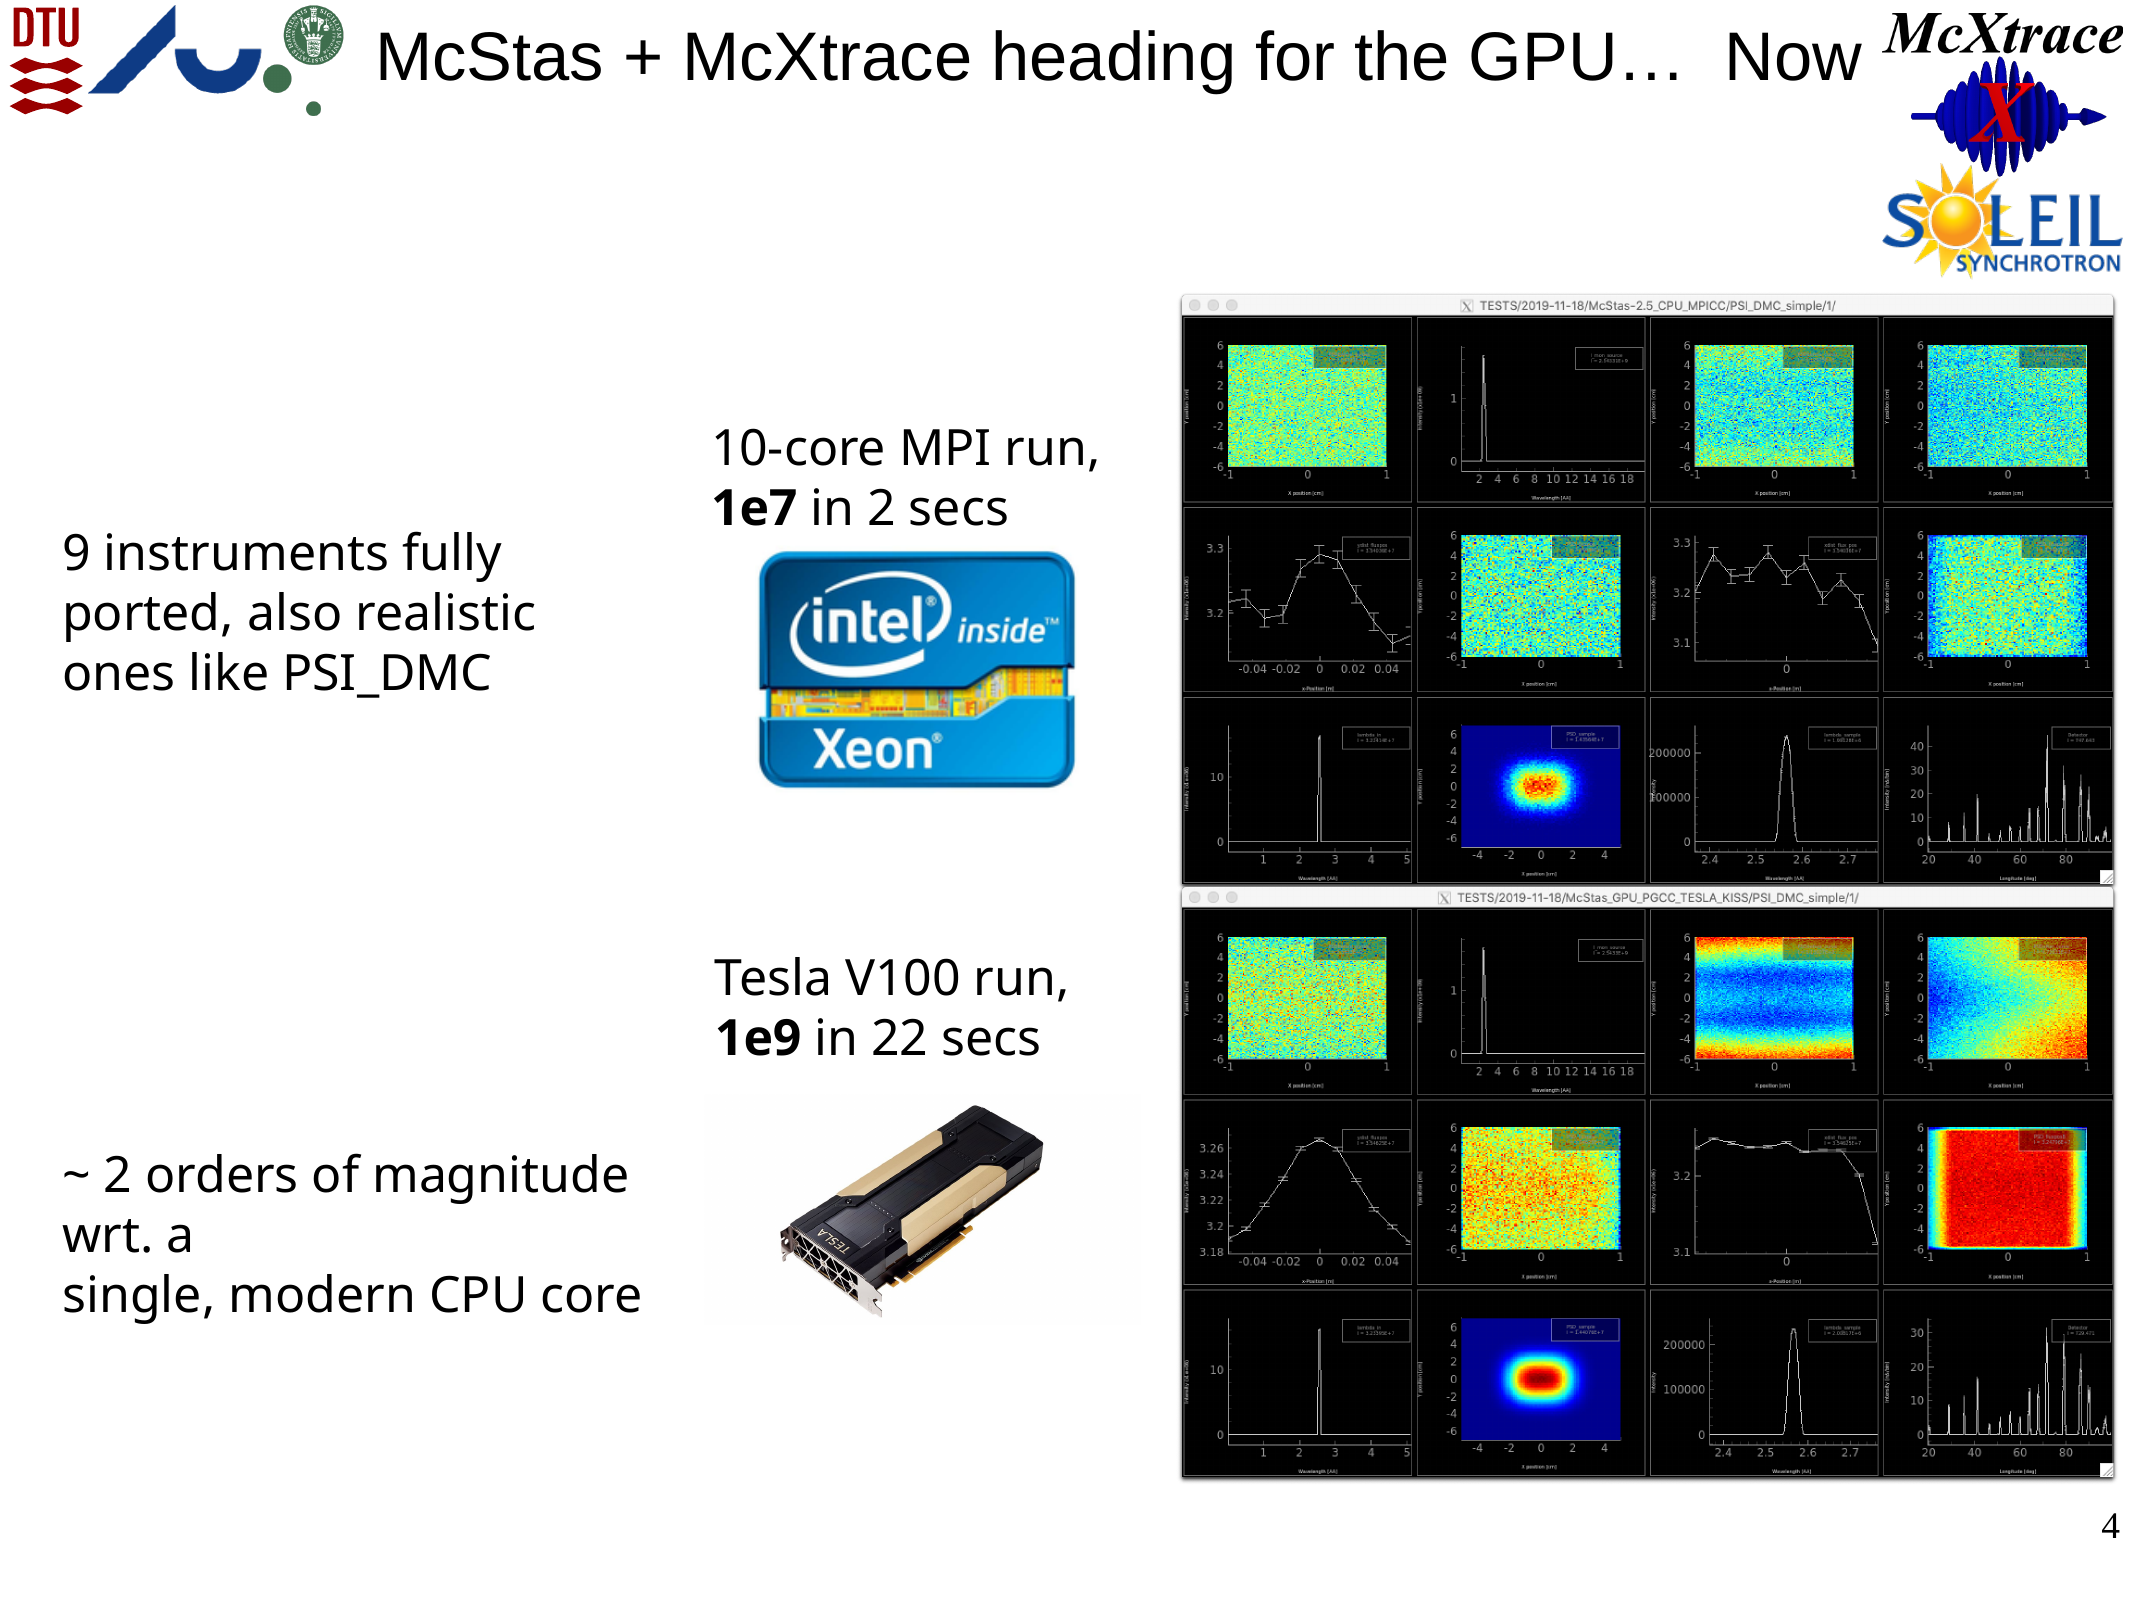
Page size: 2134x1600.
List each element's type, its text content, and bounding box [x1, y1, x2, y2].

text_box 9 instruments fully ported, also realistic ones like PSI_DMC [51, 509, 590, 831]
picture [87, 0, 356, 116]
text_box Tesla V100 run, 1e9 in 22 secs [704, 934, 1081, 1077]
picture [703, 1094, 1141, 1325]
picture [1836, 5, 2123, 280]
title McStas + McXtrace heading for the GPU… Now [366, 0, 1872, 112]
picture [1175, 292, 2119, 1485]
picture [65, 7, 72, 42]
picture [20, 13, 27, 41]
text_box 10-core MPI run, 1e7 in 2 secs [700, 405, 1112, 547]
picture [754, 544, 1083, 796]
picture [8, 7, 85, 115]
text_box ~ 2 orders of magnitude wrt. a single, modern CPU core [51, 1131, 668, 1333]
slide_number 4 [1622, 1500, 2121, 1587]
picture [27, 109, 66, 115]
